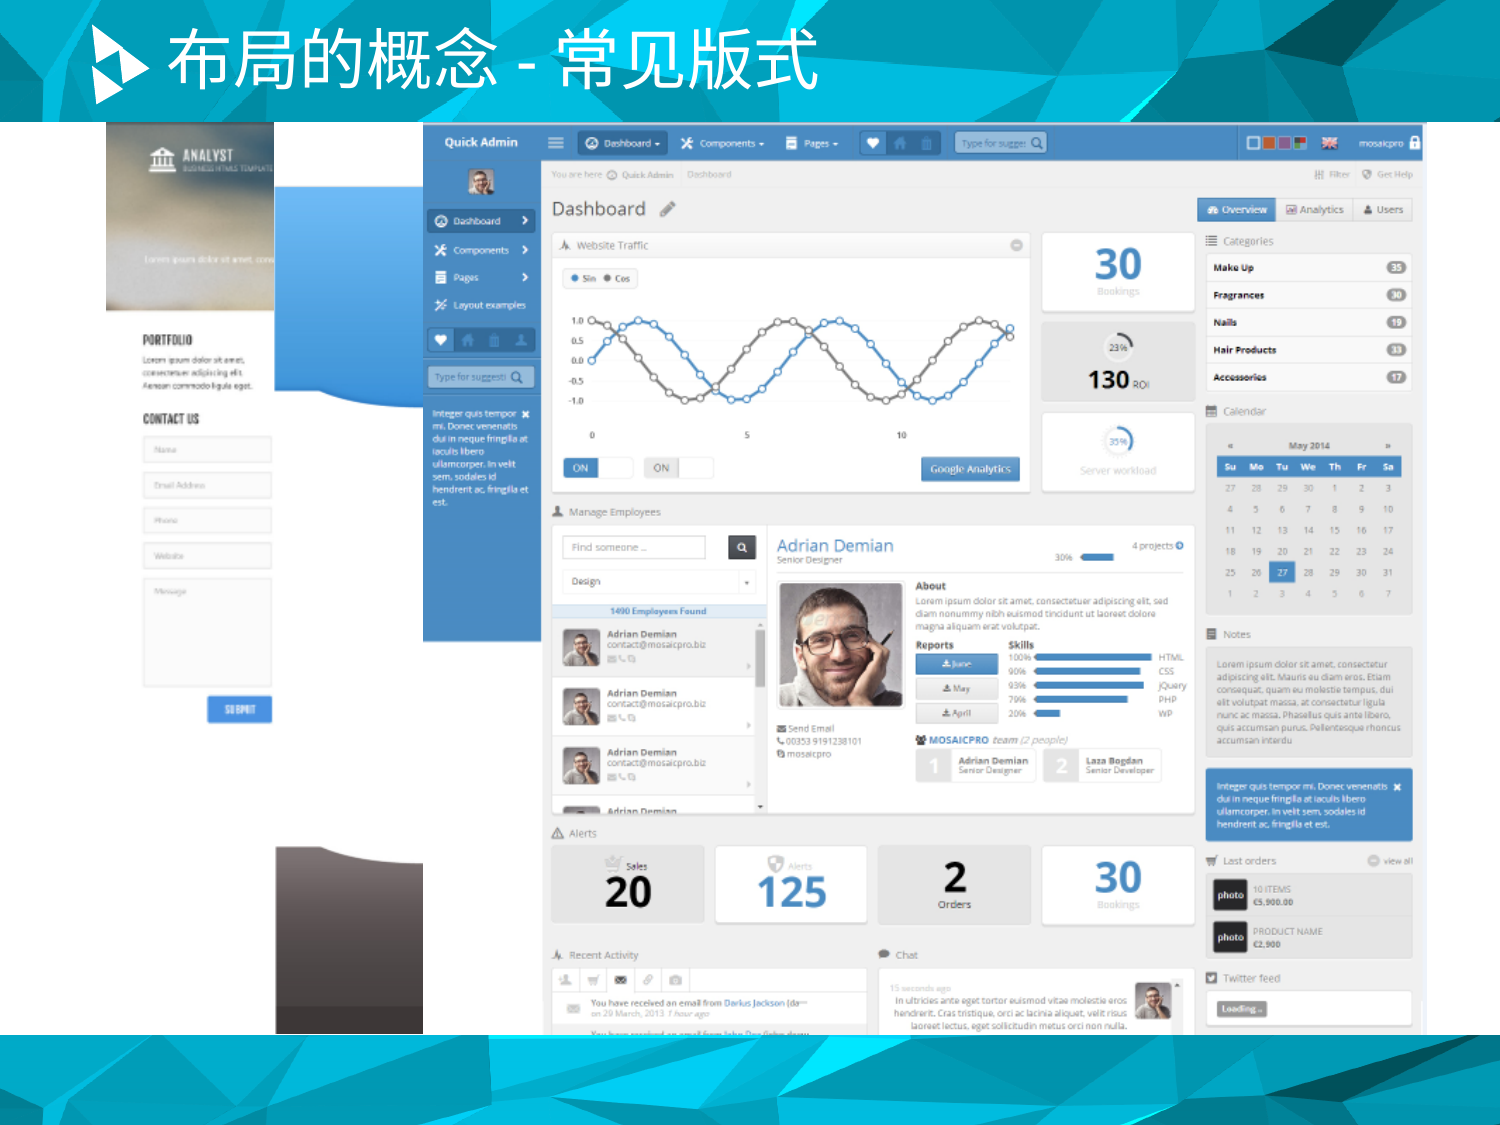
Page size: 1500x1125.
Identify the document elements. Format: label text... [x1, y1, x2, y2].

picture [0, 0, 1500, 1125]
title 布局的概念-常见版式 [151, 11, 1446, 115]
